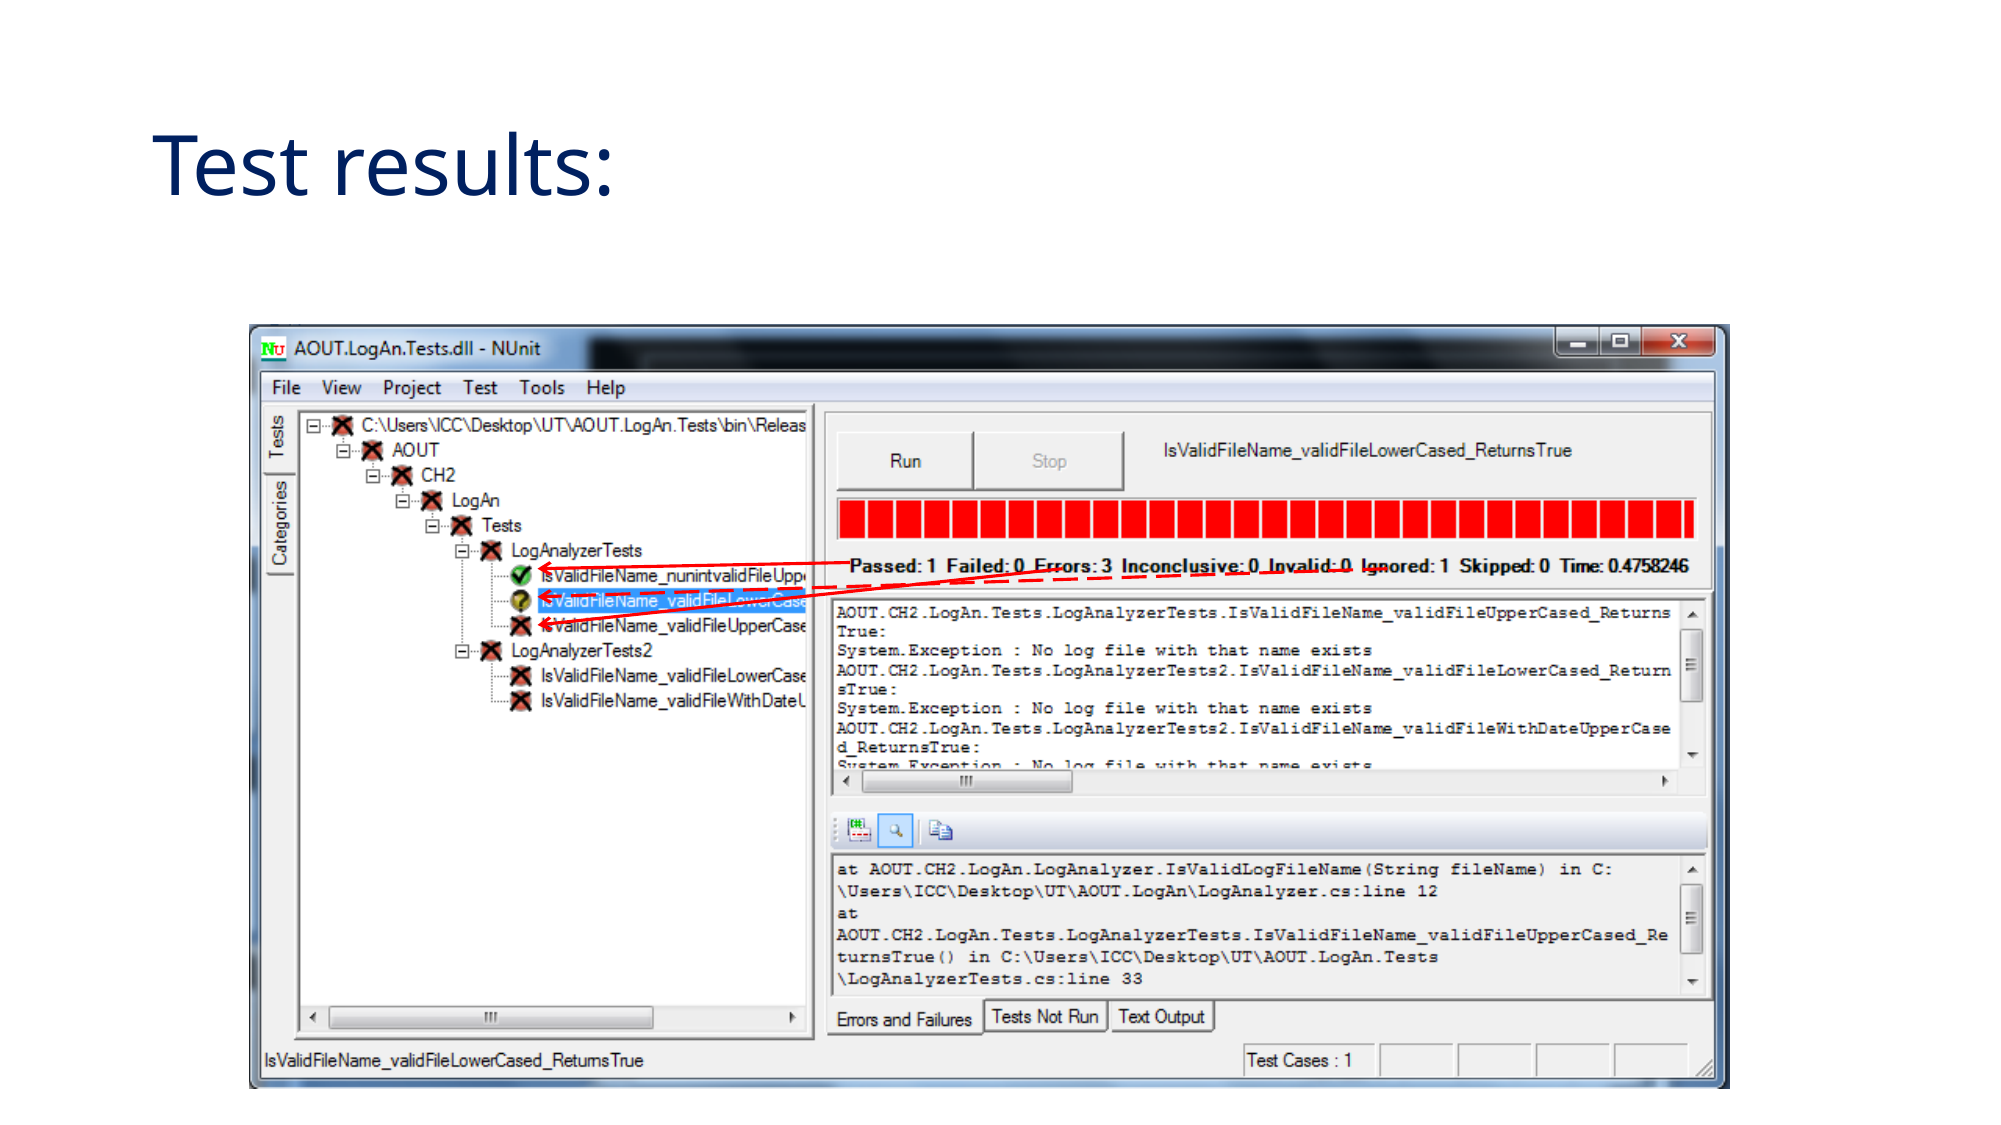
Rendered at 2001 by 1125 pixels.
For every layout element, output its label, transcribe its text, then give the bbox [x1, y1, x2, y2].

picture [249, 324, 1730, 1089]
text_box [537, 568, 1388, 597]
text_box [537, 562, 850, 568]
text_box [537, 597, 1063, 626]
title Test results: [137, 59, 1863, 278]
